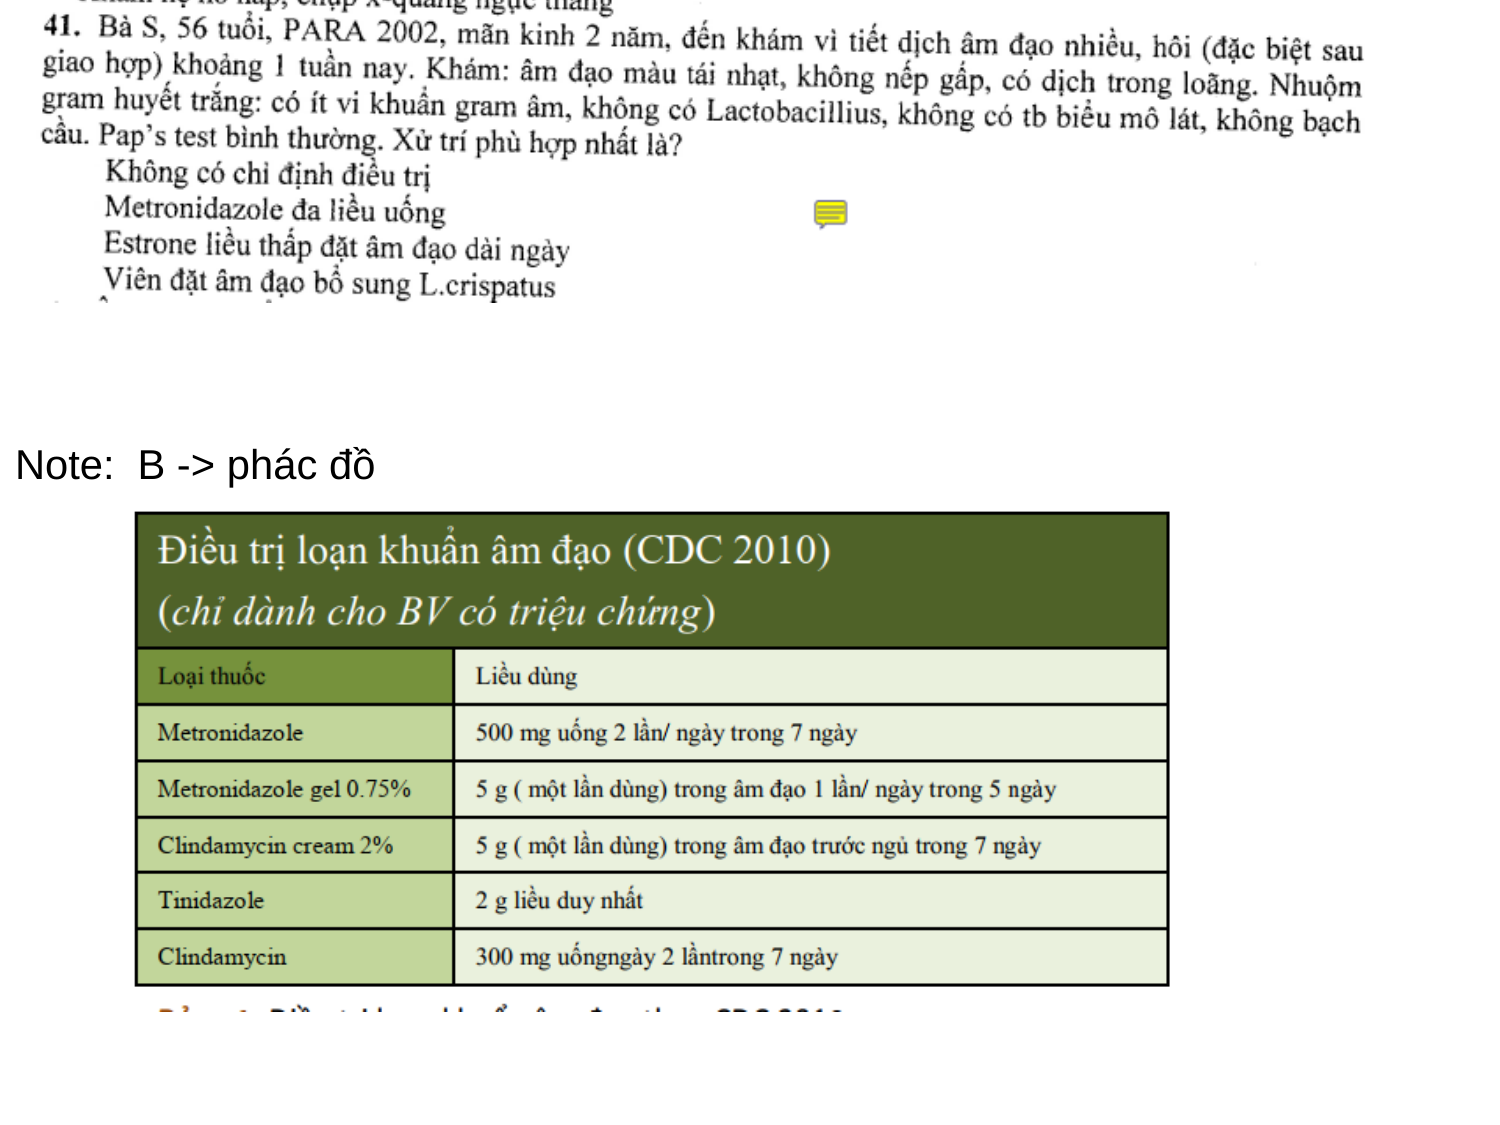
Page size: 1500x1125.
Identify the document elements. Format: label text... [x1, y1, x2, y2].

subtitle Note: B -> phác đồ [0, 436, 1500, 1125]
picture [27, 0, 1387, 303]
picture [121, 490, 1198, 1012]
